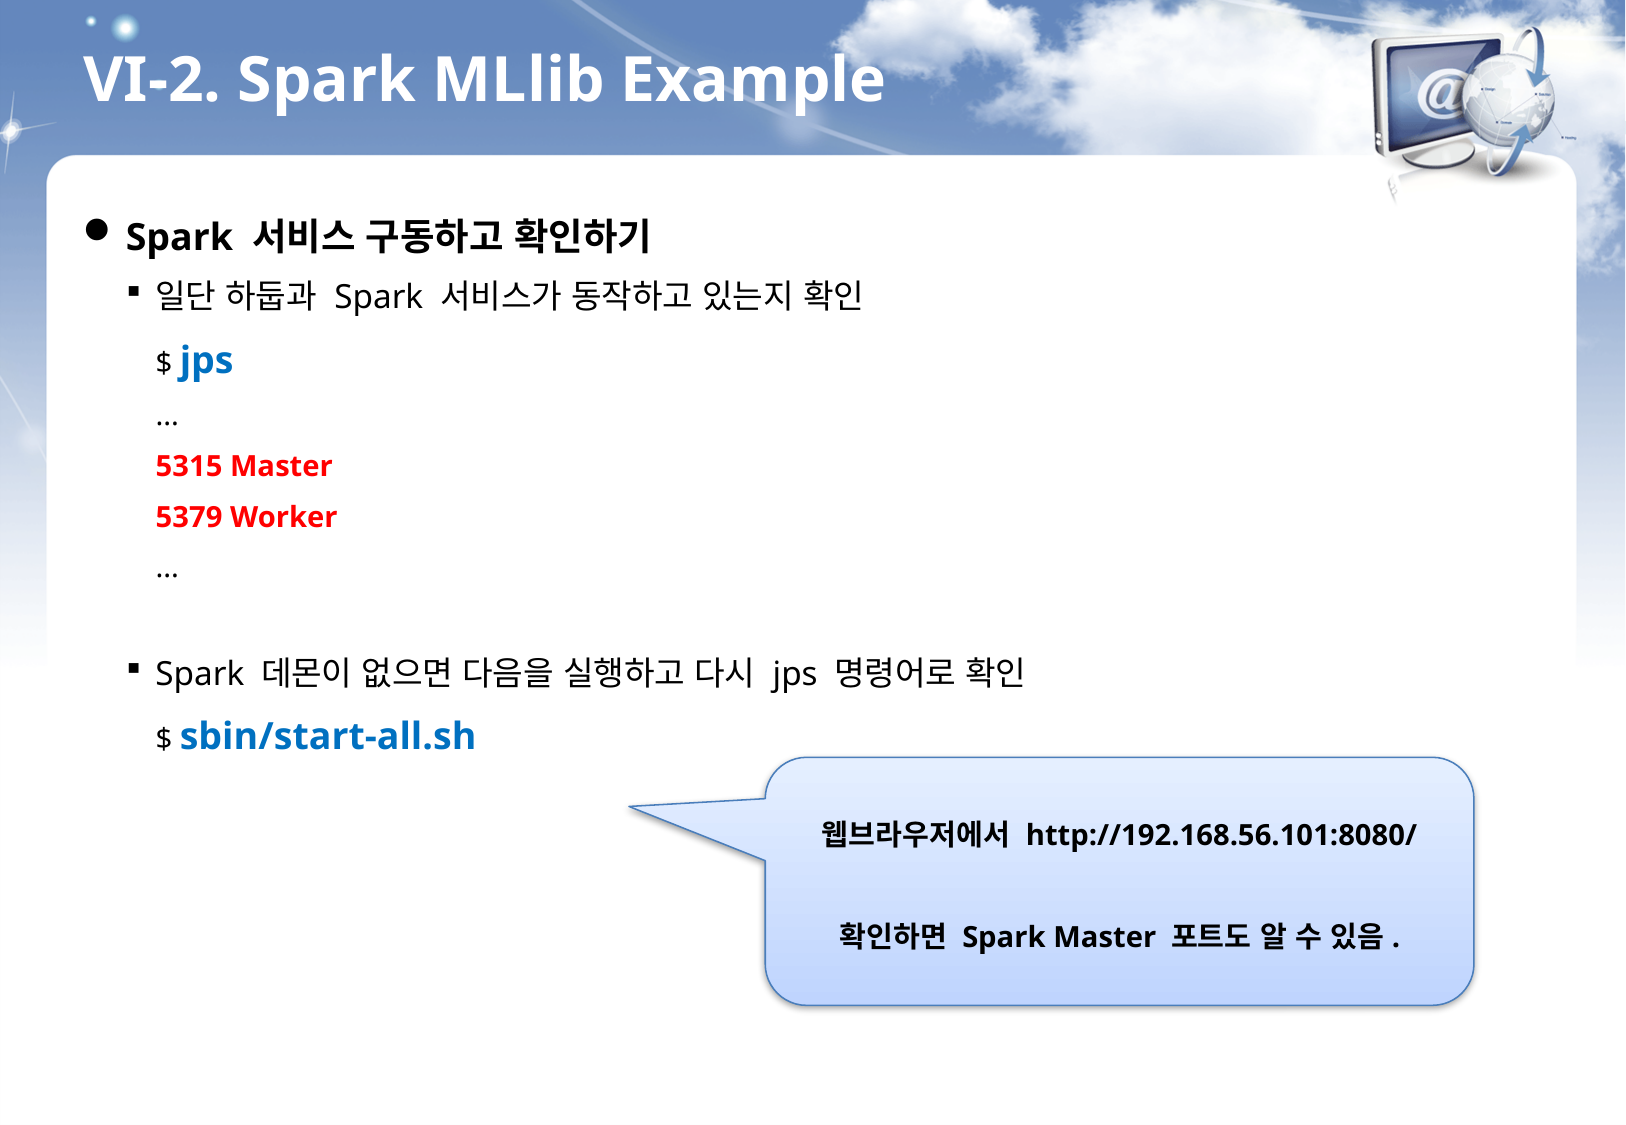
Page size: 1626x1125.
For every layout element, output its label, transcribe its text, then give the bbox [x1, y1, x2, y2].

picture [0, 0, 1626, 1125]
title VI-2. Spark MLlib Example [68, 31, 1464, 138]
text_box Spark 서비스 구동하고 확인하기 일단 하둡과 Spark 서비스가 동작하고 있는지 확인 $ jps ... 5315 Master 5379 Worker ... Spark 데몬이 없으면 다음을 실행하고 다시 jps 명령어로 확인 $ sbin/start-all.sh [68, 196, 1557, 765]
text_box 웹브라우저에서 http://192.168.56.101:8080/ 확인하면 Spark Master 포트도 알 수 있음. [628, 756, 1475, 1007]
